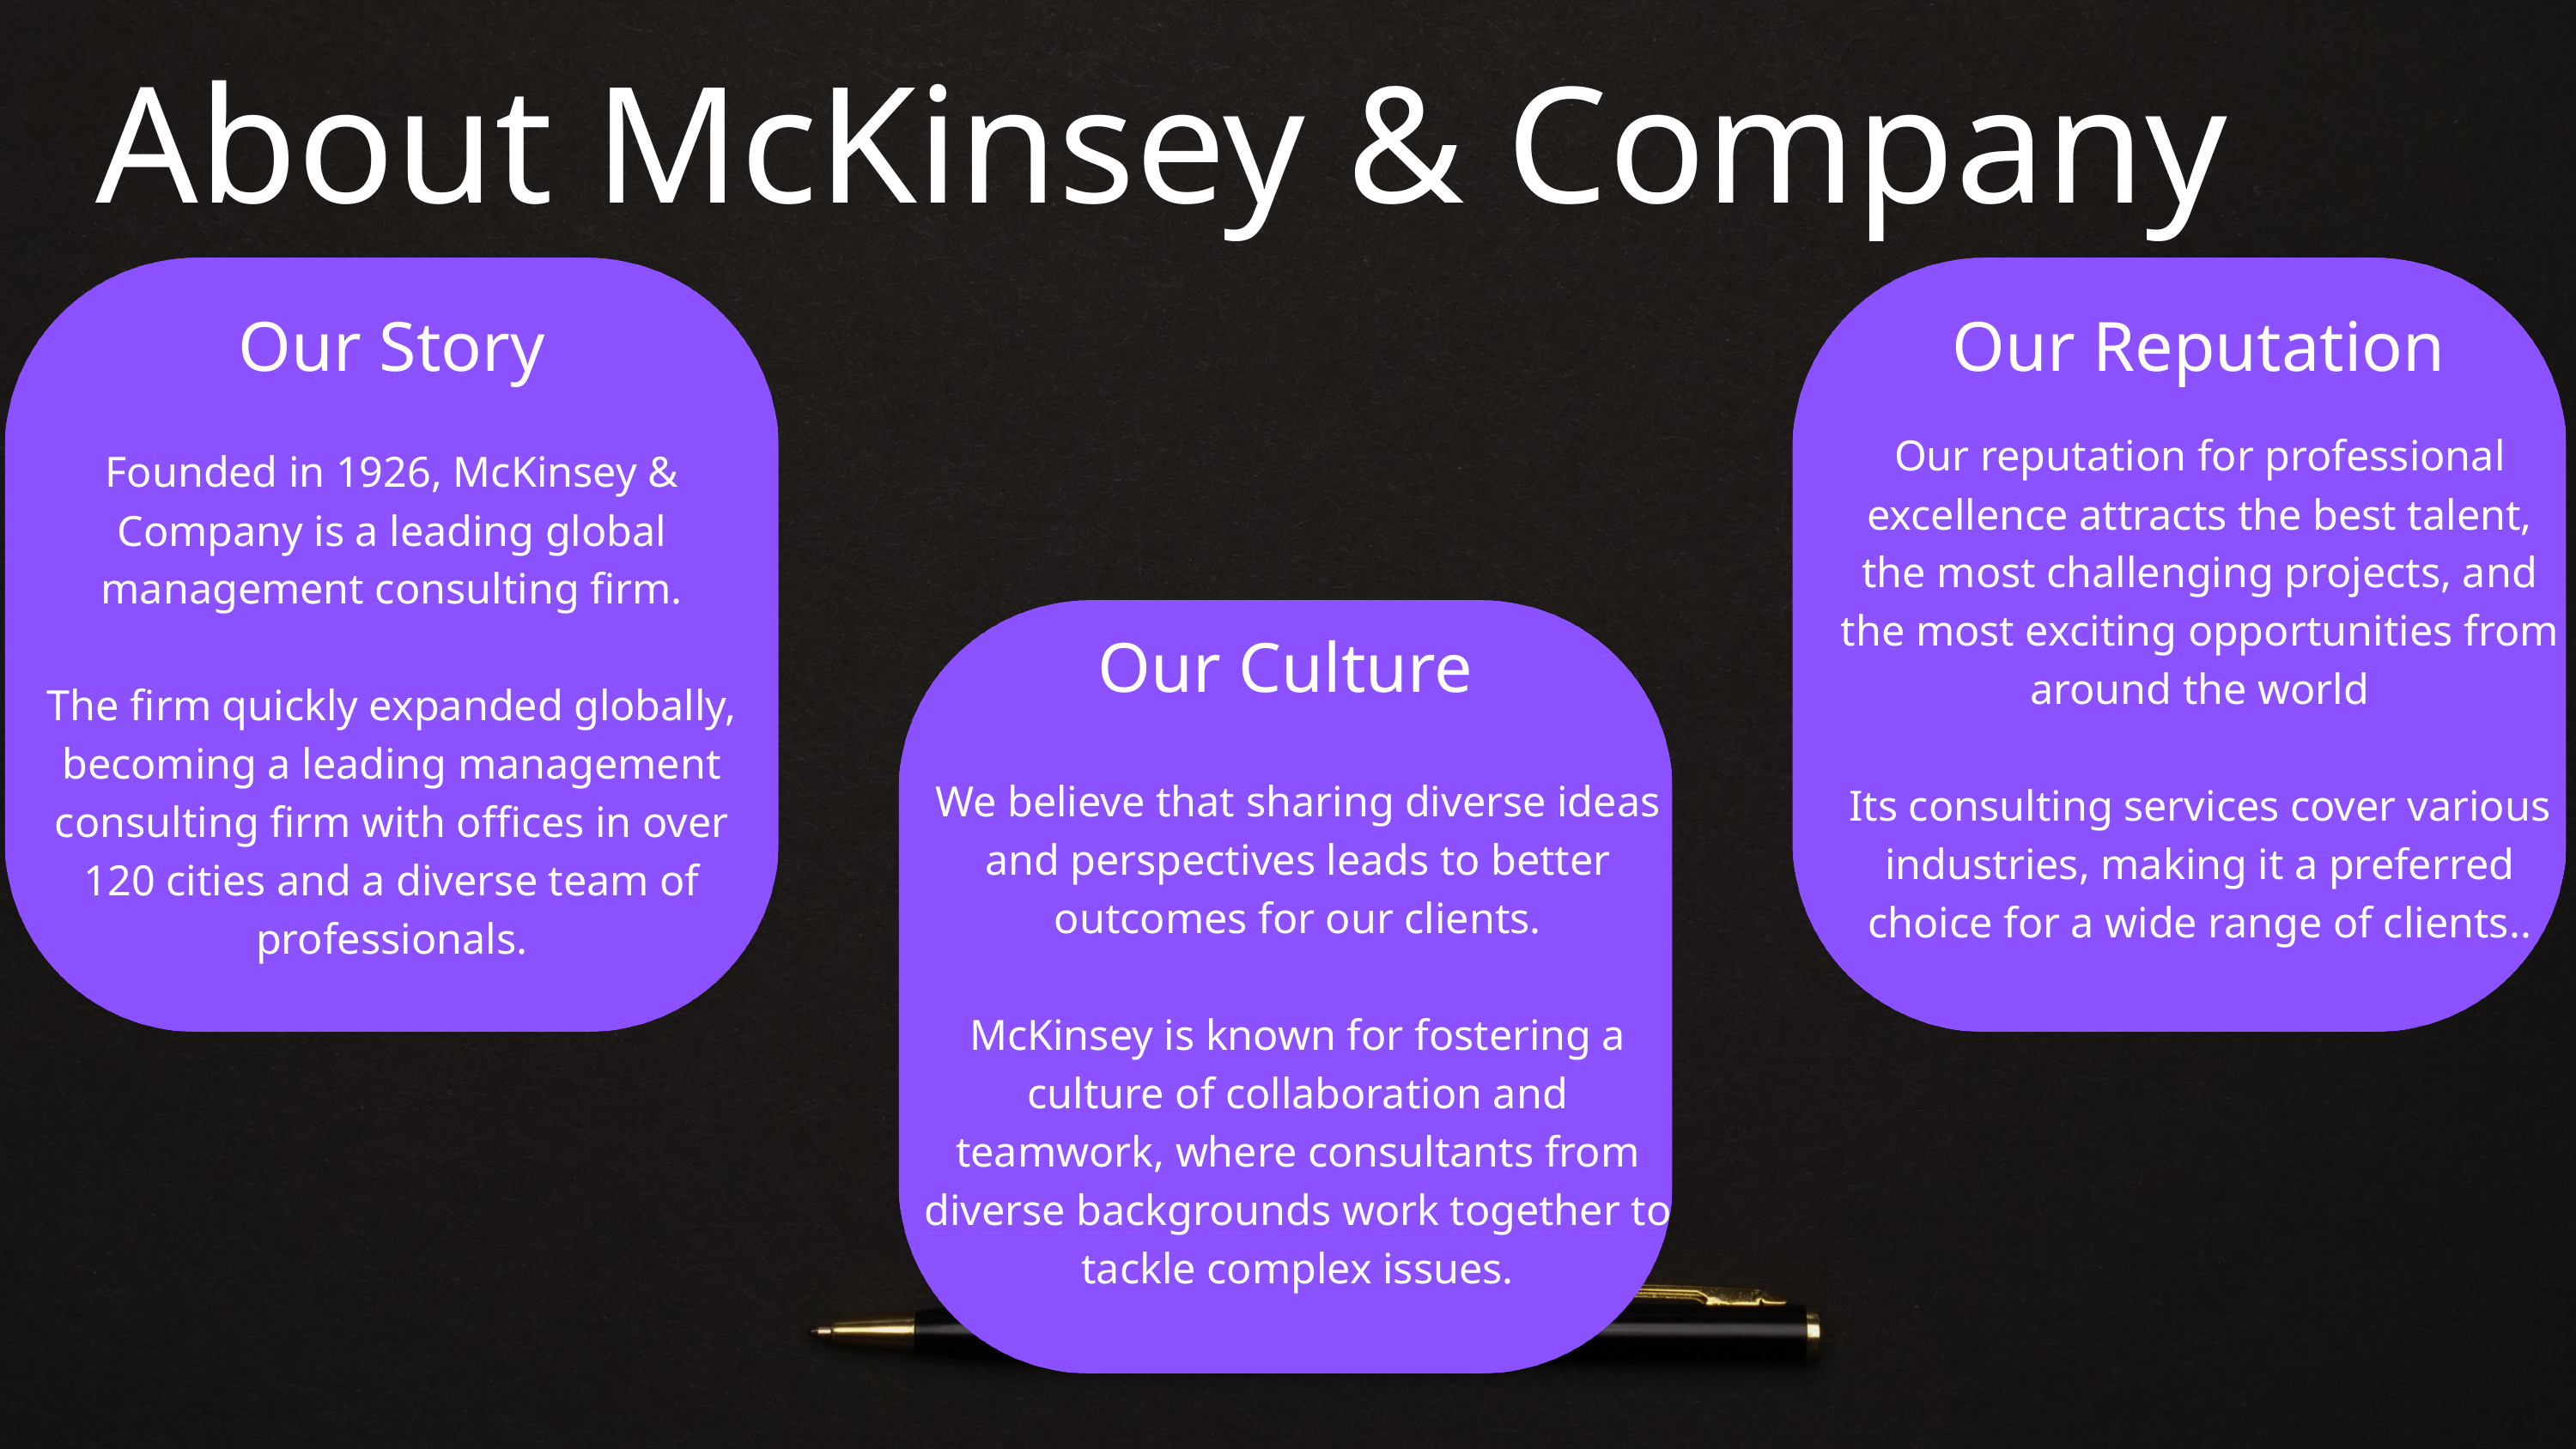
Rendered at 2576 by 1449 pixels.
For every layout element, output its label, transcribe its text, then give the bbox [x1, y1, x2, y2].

text_box Founded in 1926, McKinsey & Company is a leading global management consulting firm. The firm quickly expanded globally, becoming a leading management consulting firm with offices in over 120 cities and a diverse team of professionals. [46, 437, 738, 1138]
text_box About McKinsey & Company [95, 41, 2488, 428]
text_box [1792, 258, 2567, 1032]
text_box [0, 0, 2576, 1449]
text_box Our Story [46, 289, 738, 437]
text_box [4, 258, 779, 1032]
text_box Our Reputation [1852, 289, 2545, 421]
text_box We believe that sharing diverse ideas and perspectives leads to better outcomes for our clients. McKinsey is known for fostering a culture of collaboration and teamwork, where consultants from diverse backgrounds work together to tackle complex issues. [923, 767, 1673, 1351]
text_box [898, 600, 1673, 1373]
text_box Our Culture [939, 610, 1632, 767]
text_box Our reputation for professional excellence attracts the best talent, the most challenging projects, and the most exciting opportunities from around the world Its consulting services cover various industries, making it a preferred choice for a wide range of clients.. [1833, 421, 2567, 1122]
